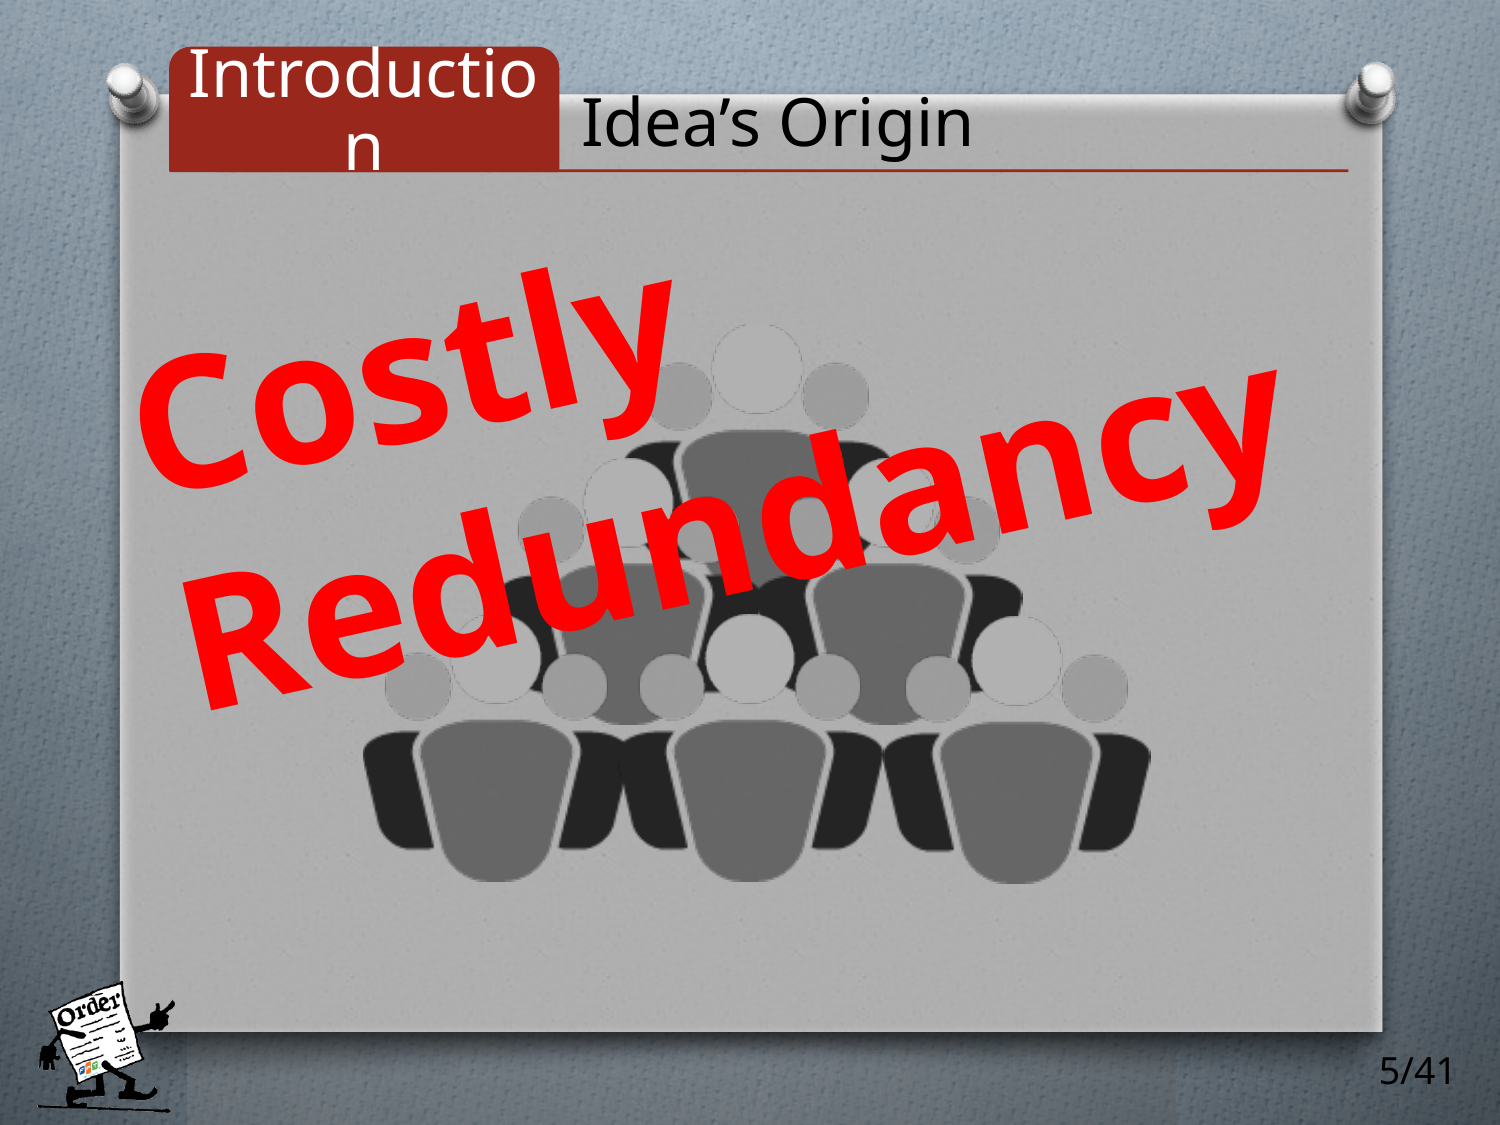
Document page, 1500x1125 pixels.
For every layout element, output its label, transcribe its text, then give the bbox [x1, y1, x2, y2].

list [193, 0, 1326, 294]
picture [37, 979, 176, 1113]
picture [363, 324, 1151, 884]
text_box Costly Redundancy [90, 294, 1324, 761]
picture [1326, 35, 1439, 156]
picture [75, 29, 172, 153]
text_box 5/41 [1363, 1039, 1473, 1100]
